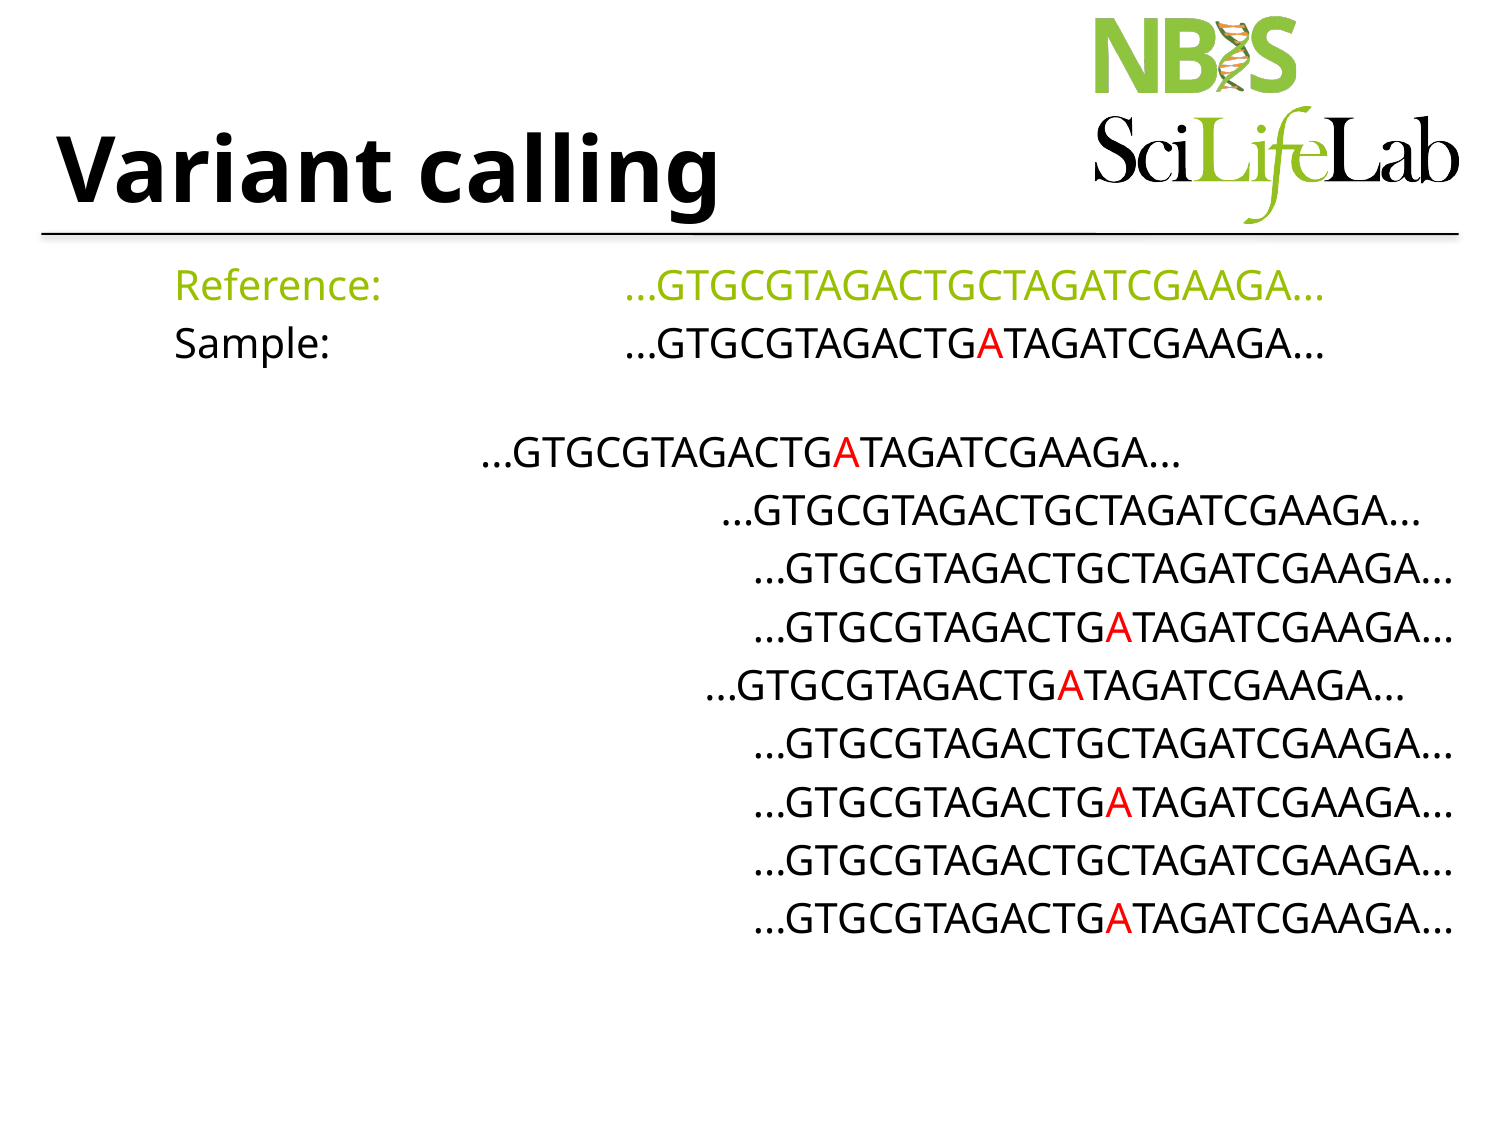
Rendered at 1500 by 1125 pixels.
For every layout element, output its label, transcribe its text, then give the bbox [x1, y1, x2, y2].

picture [1095, 106, 1459, 224]
title Variant calling [41, 103, 1066, 226]
list Reference: ...GTGCGTAGACTGCTAGATCGAAGA... Sample: ...GTGCGTAGACTGATAGATCGAAGA... ...GTGCGTAGACTGATAGATCGAAGA... ...GTGCGTAGACTGCTAGATCGAAGA... ...GTGCGTAGACTGCTAGATCGAAGA... ...GTGCGTAGACTGATAGATCGAAGA... ...GTGCGTAGACTGATAGATCGAAGA... ...GTGCGTAGACTGCTAGATCGAAGA... ...GTGCGTAGACTGATAGATCGAAGA... ...GTGCGTAGACTGCTAGATCGAAGA... ...GTGCGTAGACTGATAGATCGAAGA... [41, 258, 1459, 1018]
